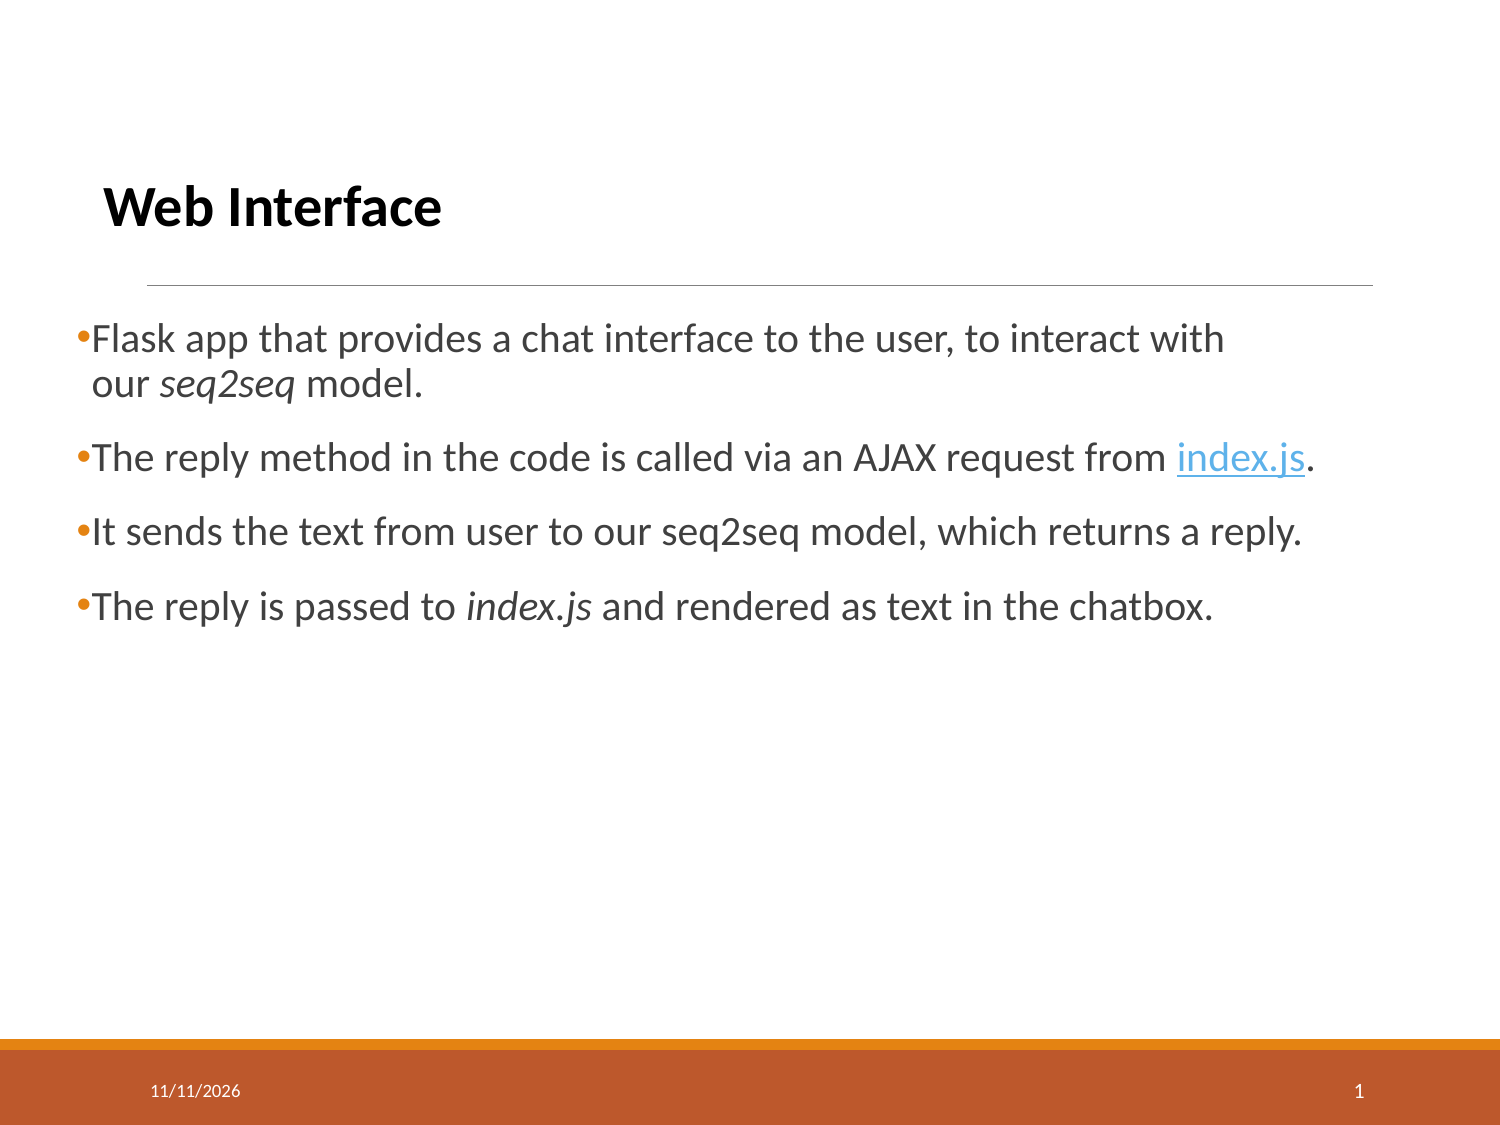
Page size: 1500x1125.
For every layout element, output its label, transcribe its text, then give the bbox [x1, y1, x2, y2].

slide_number 27-Feb-24 [135, 1059, 440, 1120]
list Flask app that provides a chat interface to the user, to interact with our seq2seq model. The reply method in the code is called via an AJAX request from index.js. It sends the text from user to our seq2seq model, which returns a reply. The reply is passed to index.js and rendered as text in the chatbox. [76, 229, 1414, 956]
text_box Web Interface [88, 160, 1223, 291]
slide_number 38 [1218, 1059, 1380, 1120]
